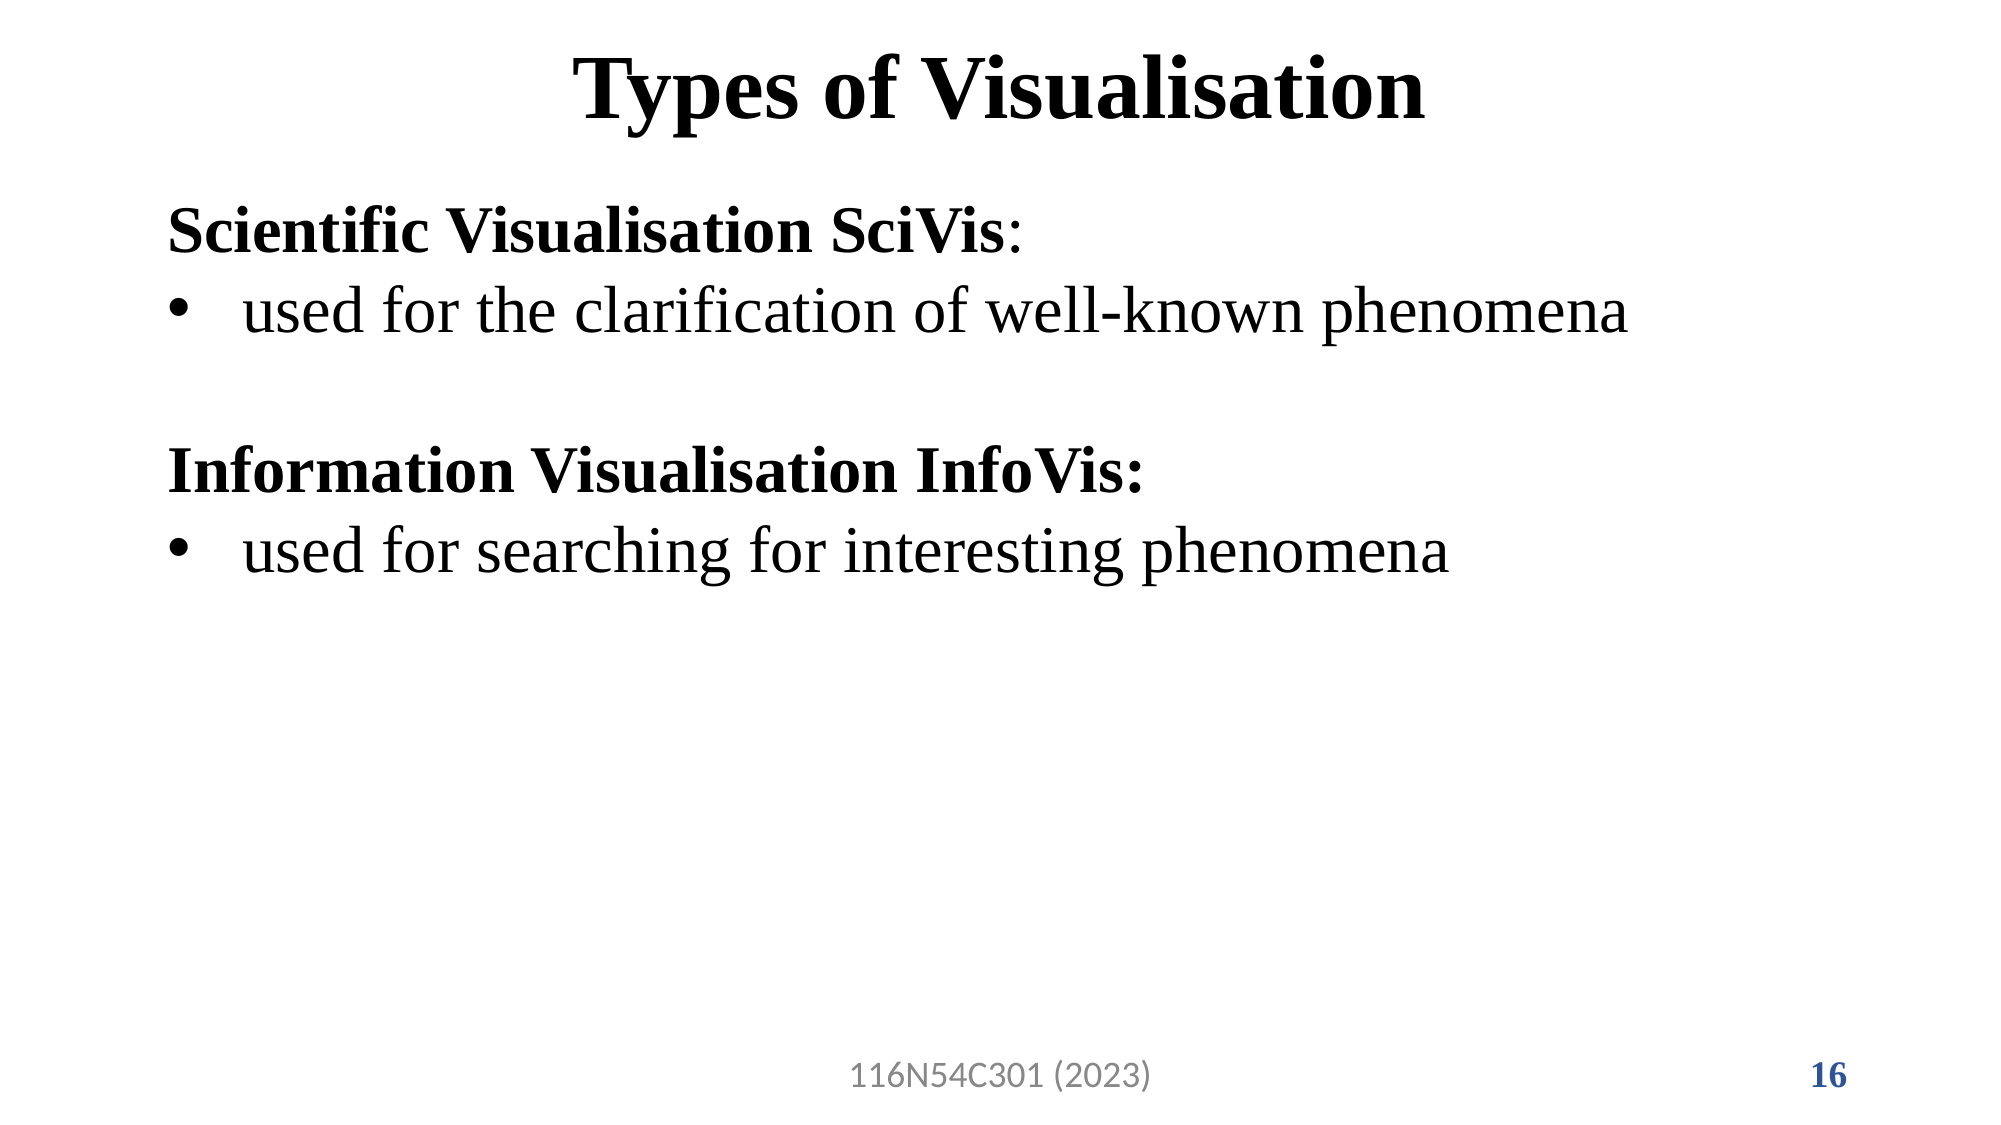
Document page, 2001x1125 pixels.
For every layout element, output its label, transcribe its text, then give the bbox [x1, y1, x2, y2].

title Types of Visualisation [137, 0, 1863, 186]
text_box Scientific Visualisation SciVis: used for the clarification of well-known phenomena Information Visualisation InfoVis: used for searching for interesting phenomena [152, 178, 1863, 594]
footer 116N54C301 (2023) [662, 1042, 1338, 1103]
slide_number 16 [1412, 1042, 1863, 1103]
